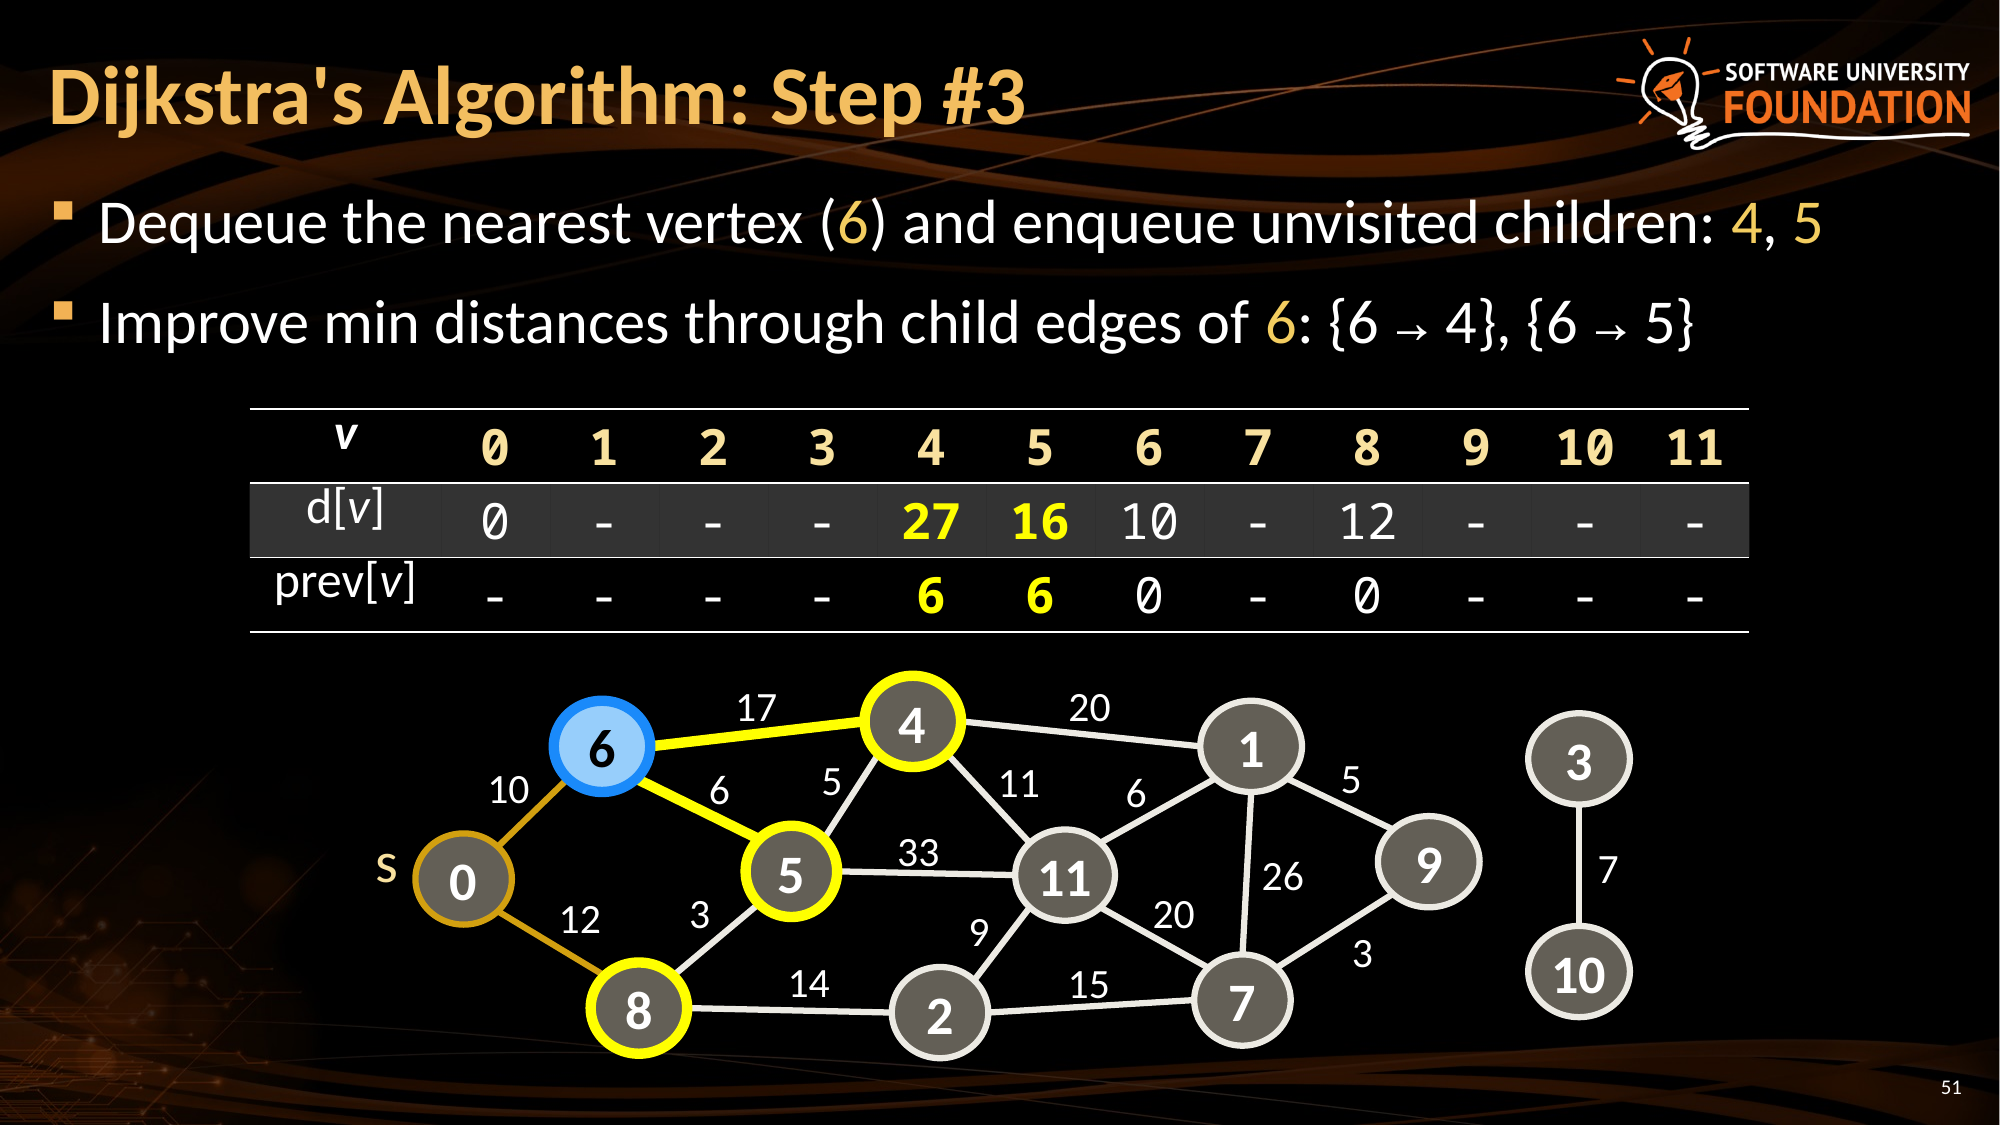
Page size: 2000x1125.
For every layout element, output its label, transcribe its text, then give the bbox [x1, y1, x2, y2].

table_header 1 [550, 410, 659, 482]
list Dequeue the nearest vertex (6) and enqueue unvisited children: 4, 5 Improve min distances through child edges of 6: {6 → 4}, {6 → 5} [31, 174, 1968, 1089]
table_header v [250, 410, 441, 482]
table_cell prev[v] [250, 558, 441, 631]
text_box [360, 671, 1634, 1059]
table_cell - [659, 558, 768, 631]
table_cell - [1640, 558, 1749, 631]
table_header 11 [1640, 410, 1749, 482]
table_cell 12 [1313, 484, 1422, 557]
slide_number 51 [1897, 1089, 1968, 1103]
table_header 5 [986, 410, 1095, 482]
table_cell 6 [877, 558, 986, 631]
table_header 8 [1313, 410, 1422, 482]
table_cell - [550, 558, 659, 631]
table_cell - [441, 558, 550, 631]
table_header 4 [877, 410, 986, 482]
table_cell 10 [1095, 484, 1204, 557]
table_cell - [1204, 484, 1313, 557]
table_cell 6 [986, 558, 1095, 631]
table_cell d[v] [250, 484, 441, 557]
picture [0, 0, 2000, 1125]
table_header 3 [768, 410, 877, 482]
table_cell 0 [441, 484, 550, 557]
table_header 7 [1204, 410, 1313, 482]
table_cell - [768, 558, 877, 631]
table_cell - [1531, 484, 1640, 557]
table_cell - [1640, 484, 1749, 557]
table_cell - [1531, 558, 1640, 631]
title Dijkstra's Algorithm: Step #3 [30, 6, 1602, 189]
table_header 9 [1422, 410, 1531, 482]
table_cell 0 [1313, 558, 1422, 631]
table_header 6 [1095, 410, 1204, 482]
table_header 2 [659, 410, 768, 482]
table_cell - [1422, 558, 1531, 631]
table_cell - [1204, 558, 1313, 631]
table_cell - [1422, 484, 1531, 557]
table_cell 16 [986, 484, 1095, 557]
table_cell 0 [1095, 558, 1204, 631]
table_cell 27 [877, 484, 986, 557]
table_header 10 [1531, 410, 1640, 482]
table_cell - [659, 484, 768, 557]
table_header 0 [441, 410, 550, 482]
table_cell - [550, 484, 659, 557]
table_cell - [768, 484, 877, 557]
